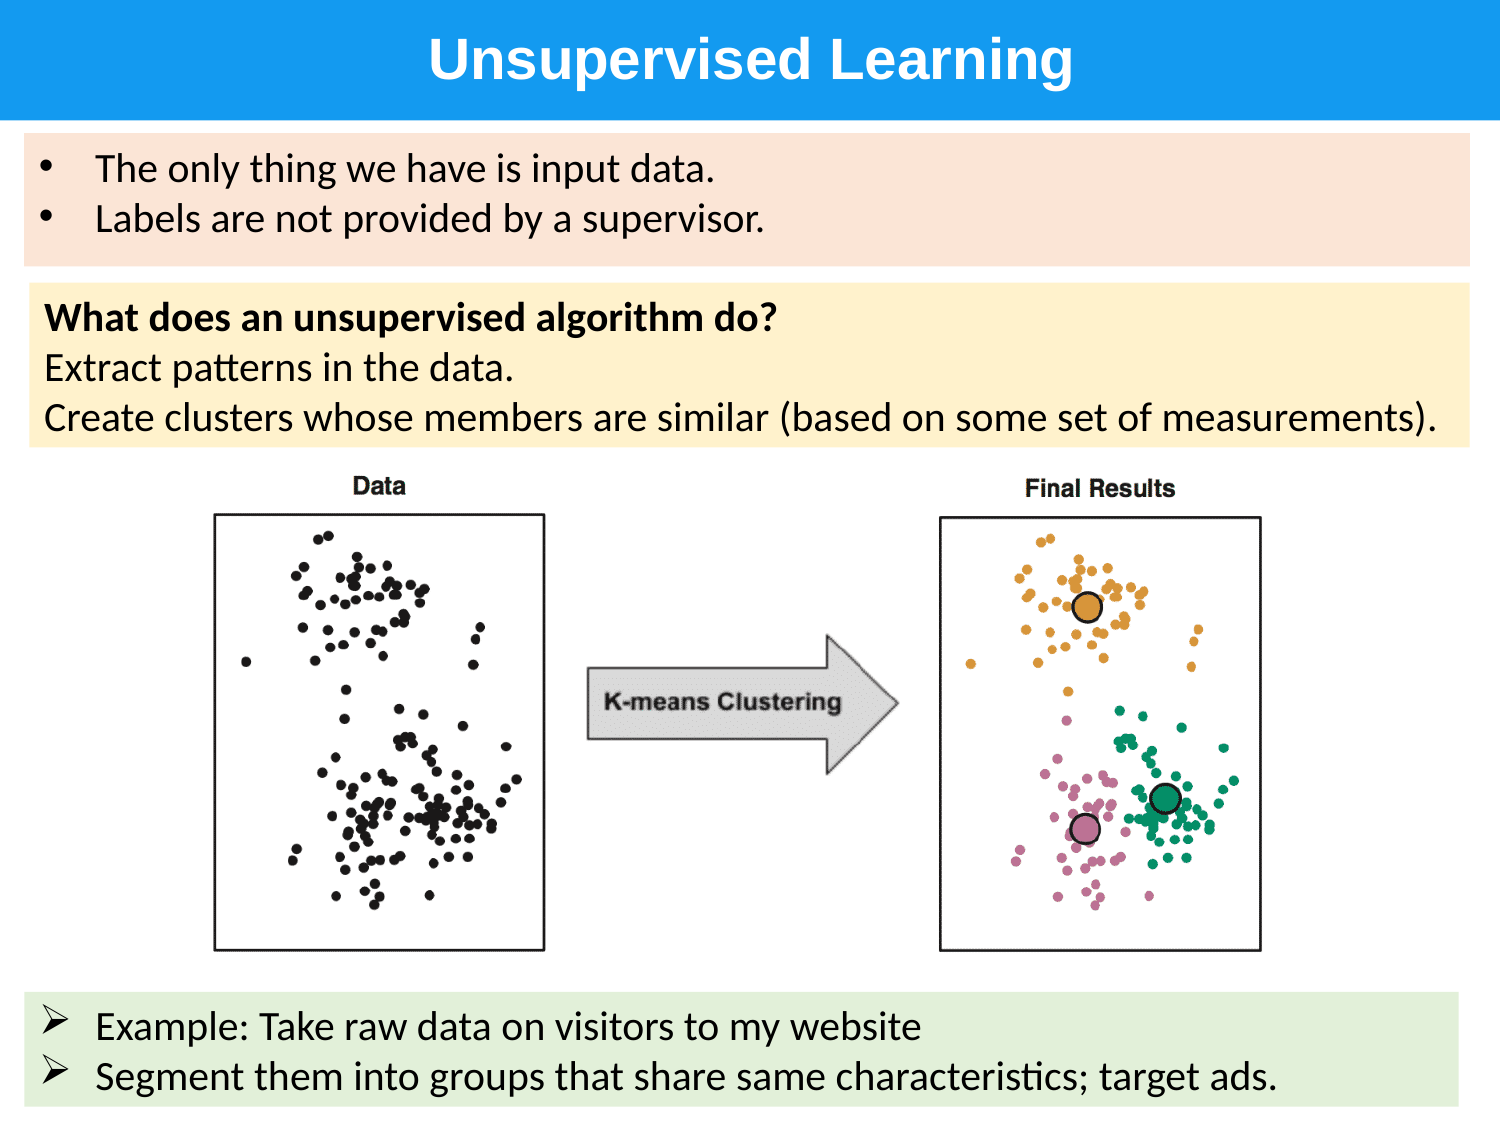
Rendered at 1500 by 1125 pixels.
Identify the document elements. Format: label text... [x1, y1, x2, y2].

text_box What does an unsupervised algorithm do? Extract patterns in the data. Create clusters whose members are similar (based on some set of measurements). [29, 282, 1470, 448]
list Unsupervised Learning [34, 0, 1470, 121]
text_box Example: Take raw data on visitors to my website Segment them into groups that share same characteristics; target ads. [24, 991, 1459, 1107]
picture [146, 455, 1337, 986]
text_box The only thing we have is input data. Labels are not provided by a supervisor. [24, 133, 1470, 267]
